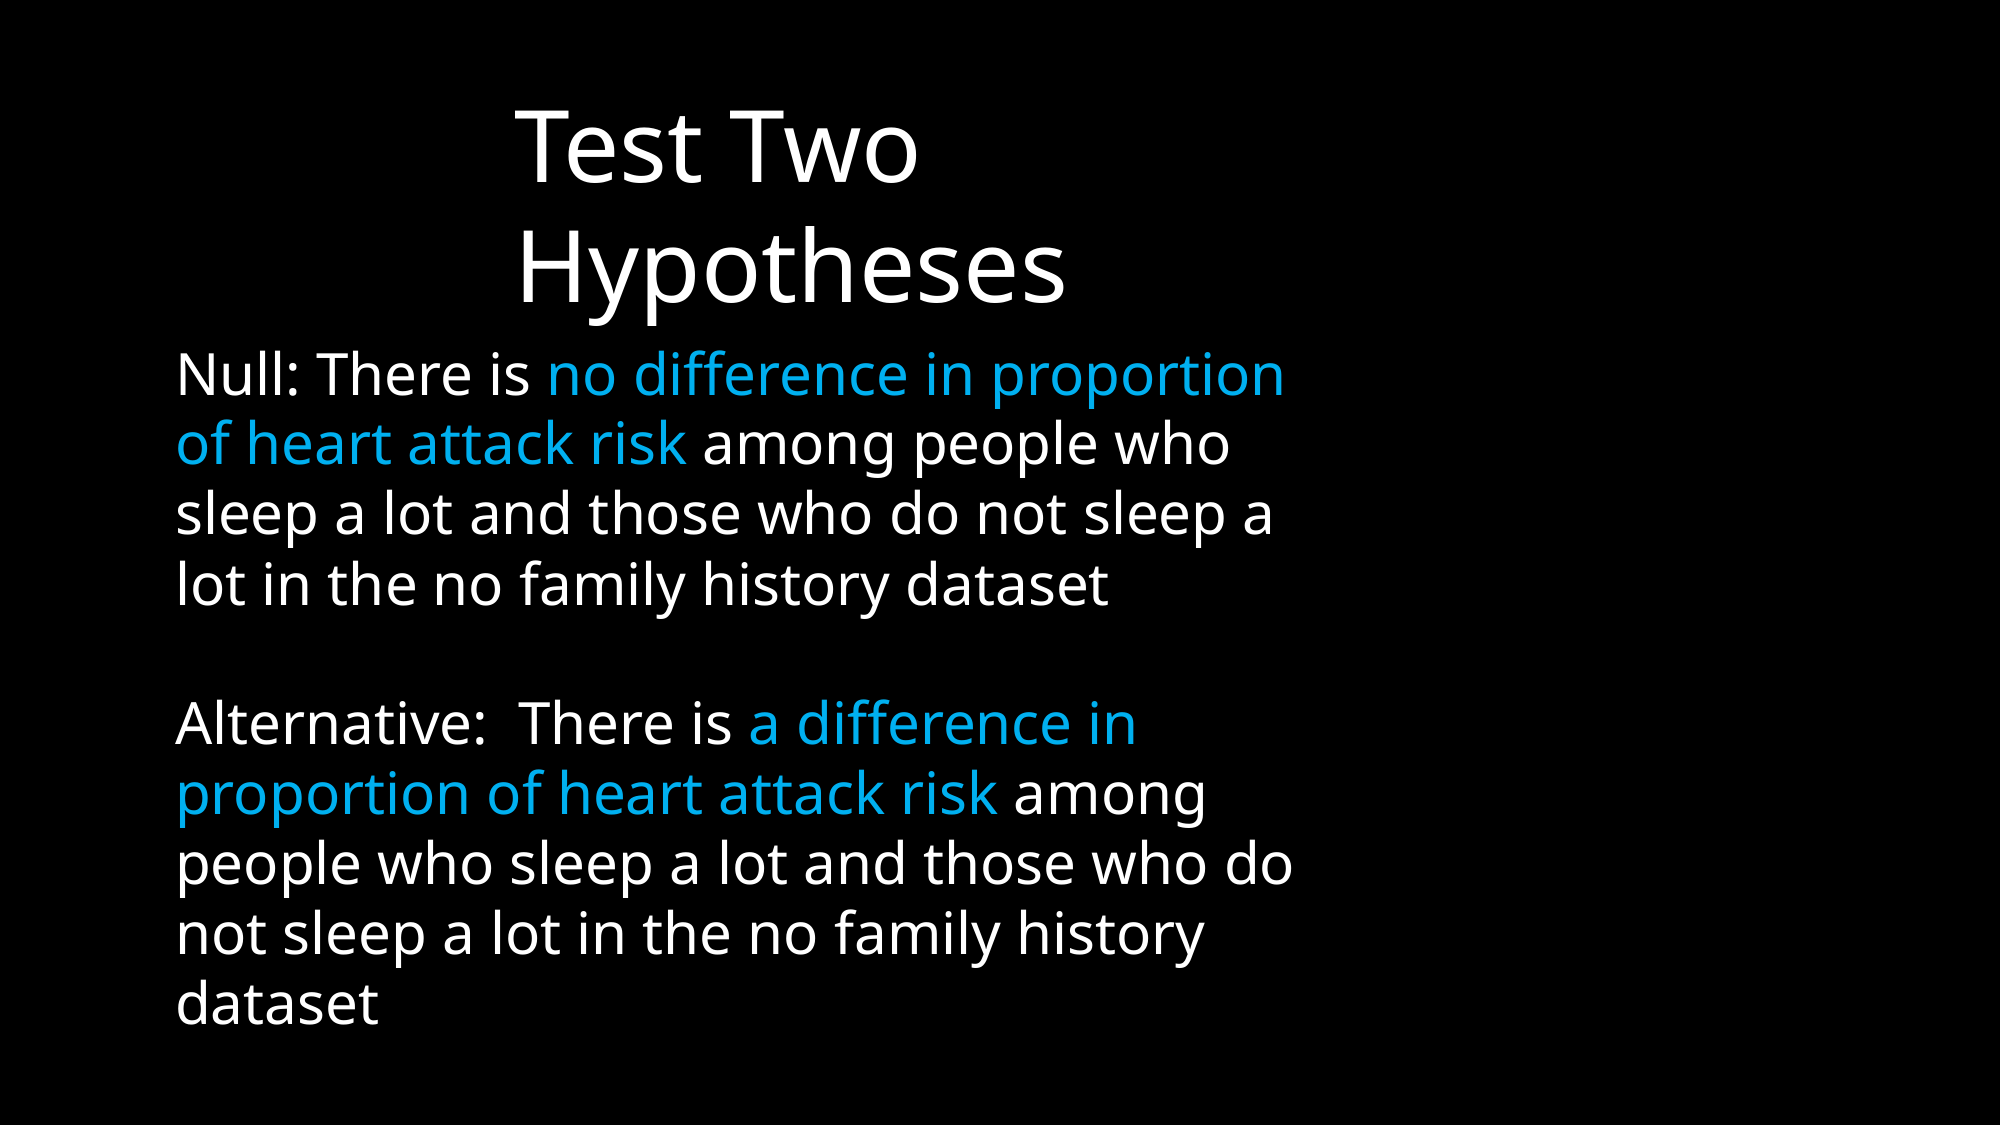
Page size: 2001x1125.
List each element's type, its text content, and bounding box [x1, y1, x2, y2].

text_box Null: There is no difference in proportion of heart attack risk among people who sleep a lot and those who do not sleep a lot in the no family history dataset Alternative: There is a difference in proportion of heart attack risk among people who sleep a lot and those who do not sleep a lot in the no family history dataset [160, 329, 1316, 1114]
text_box Test Two Hypotheses [500, 75, 1500, 330]
